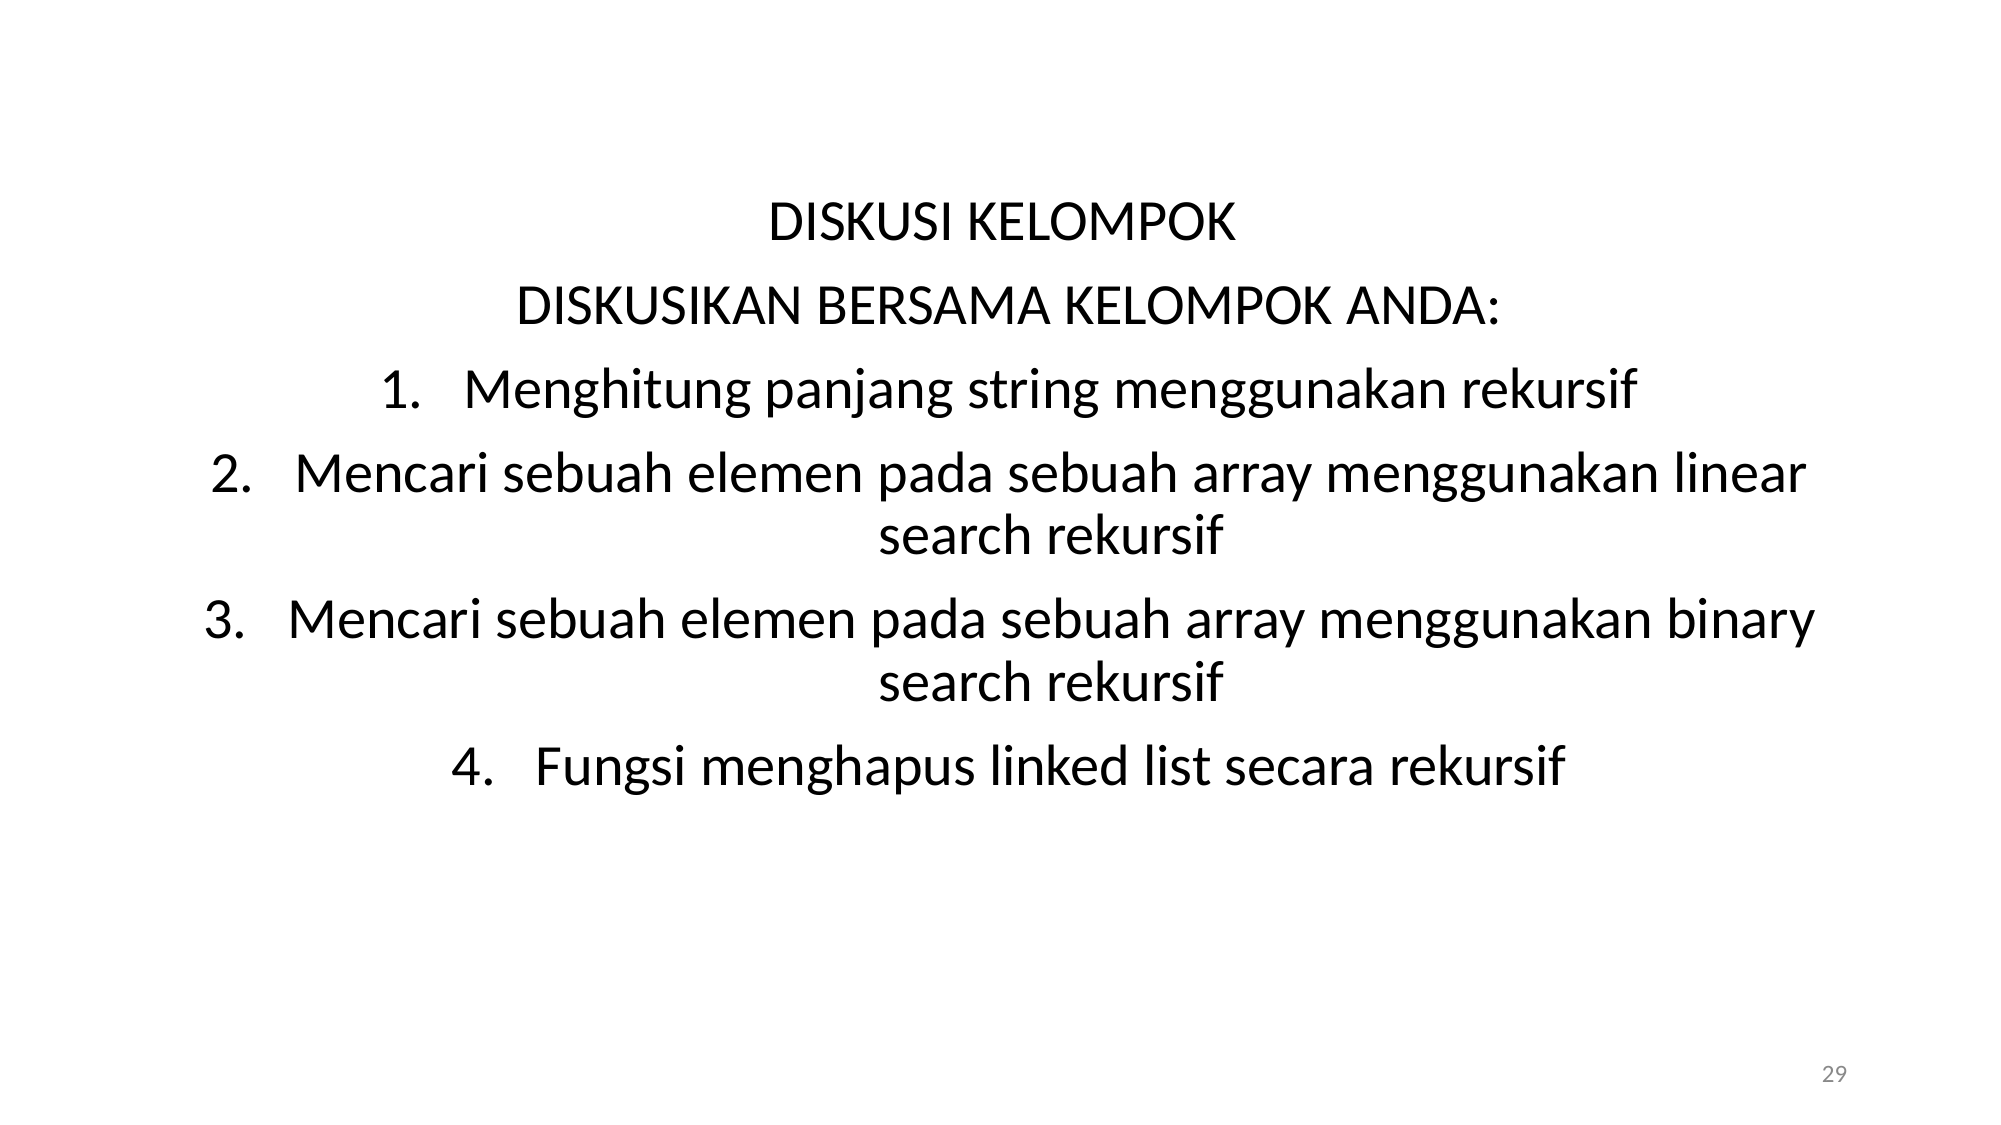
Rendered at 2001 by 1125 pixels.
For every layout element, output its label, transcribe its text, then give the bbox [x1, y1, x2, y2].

list DISKUSI KELOMPOK DISKUSIKAN BERSAMA KELOMPOK ANDA: Menghitung panjang string menggunakan rekursif Mencari sebuah elemen pada sebuah array menggunakan linear search rekursif Mencari sebuah elemen pada sebuah array menggunakan binary search rekursif Fungsi menghapus linked list secara rekursif [137, 182, 1863, 897]
slide_number 29 [1412, 1042, 1863, 1103]
